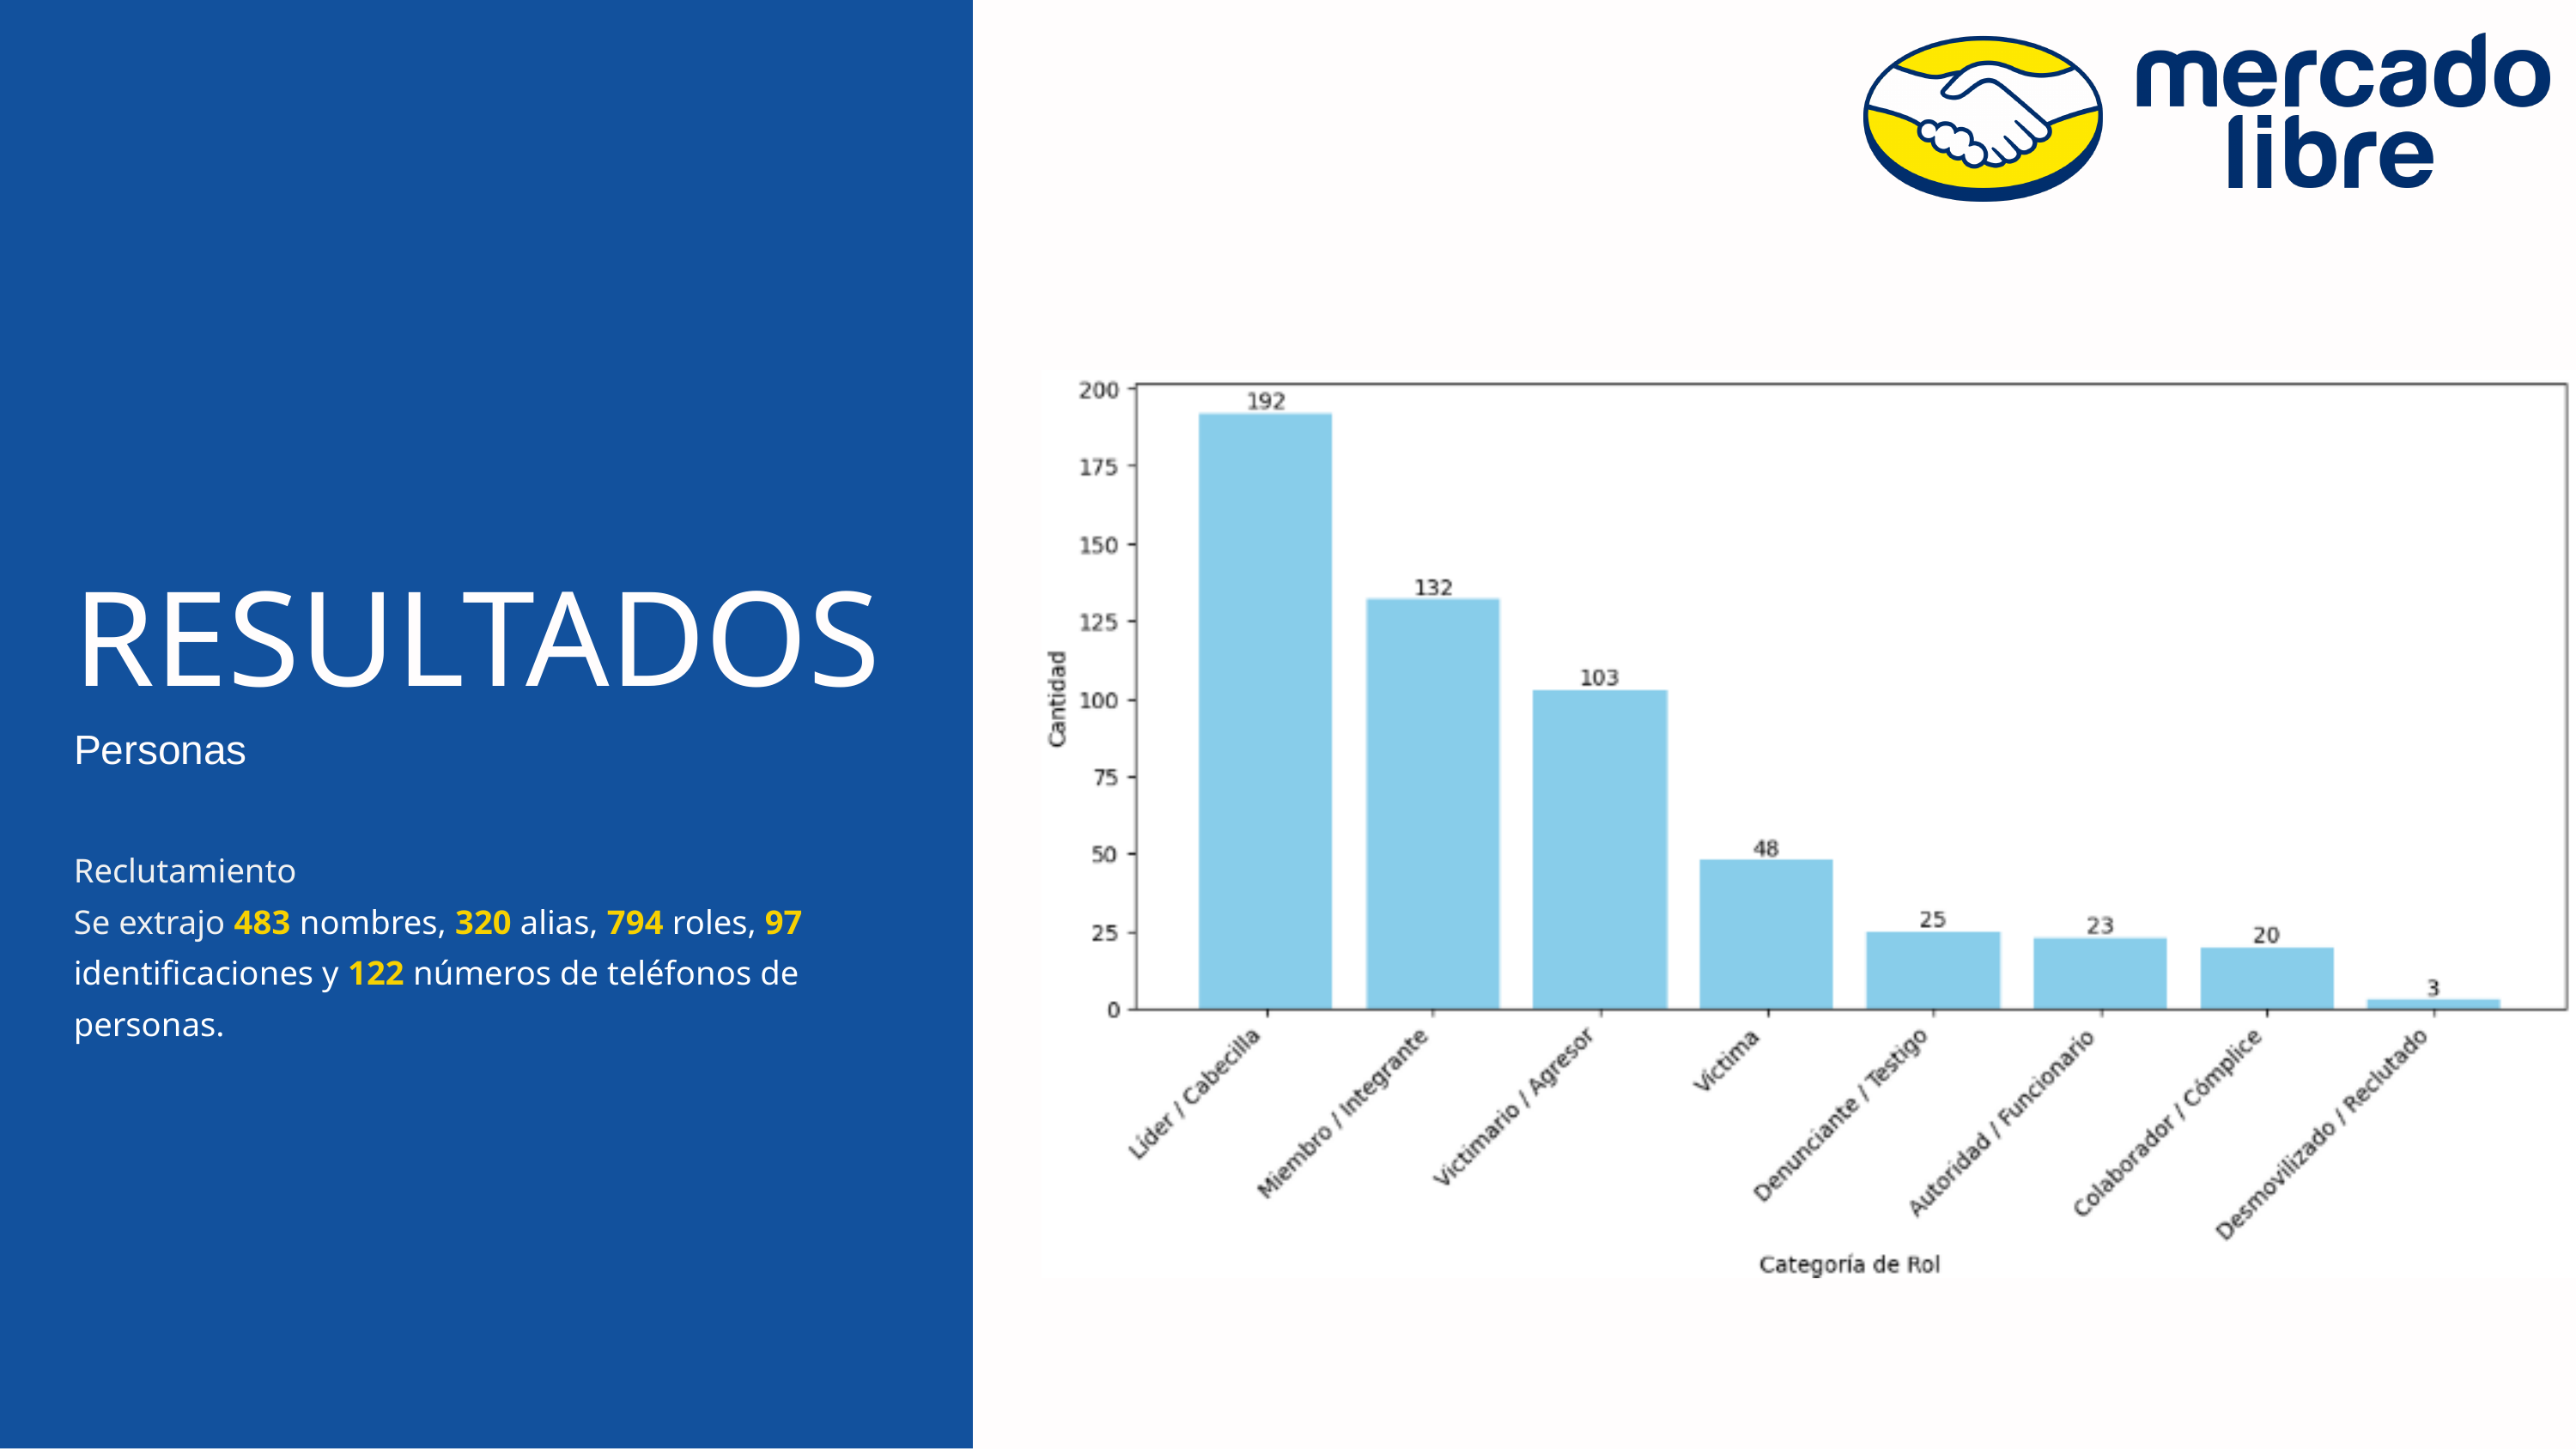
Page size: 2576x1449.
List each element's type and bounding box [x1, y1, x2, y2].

picture [1041, 370, 2576, 1278]
text_box [73, 530, 900, 1035]
text_box [0, 0, 974, 1449]
picture [1863, 33, 2551, 202]
